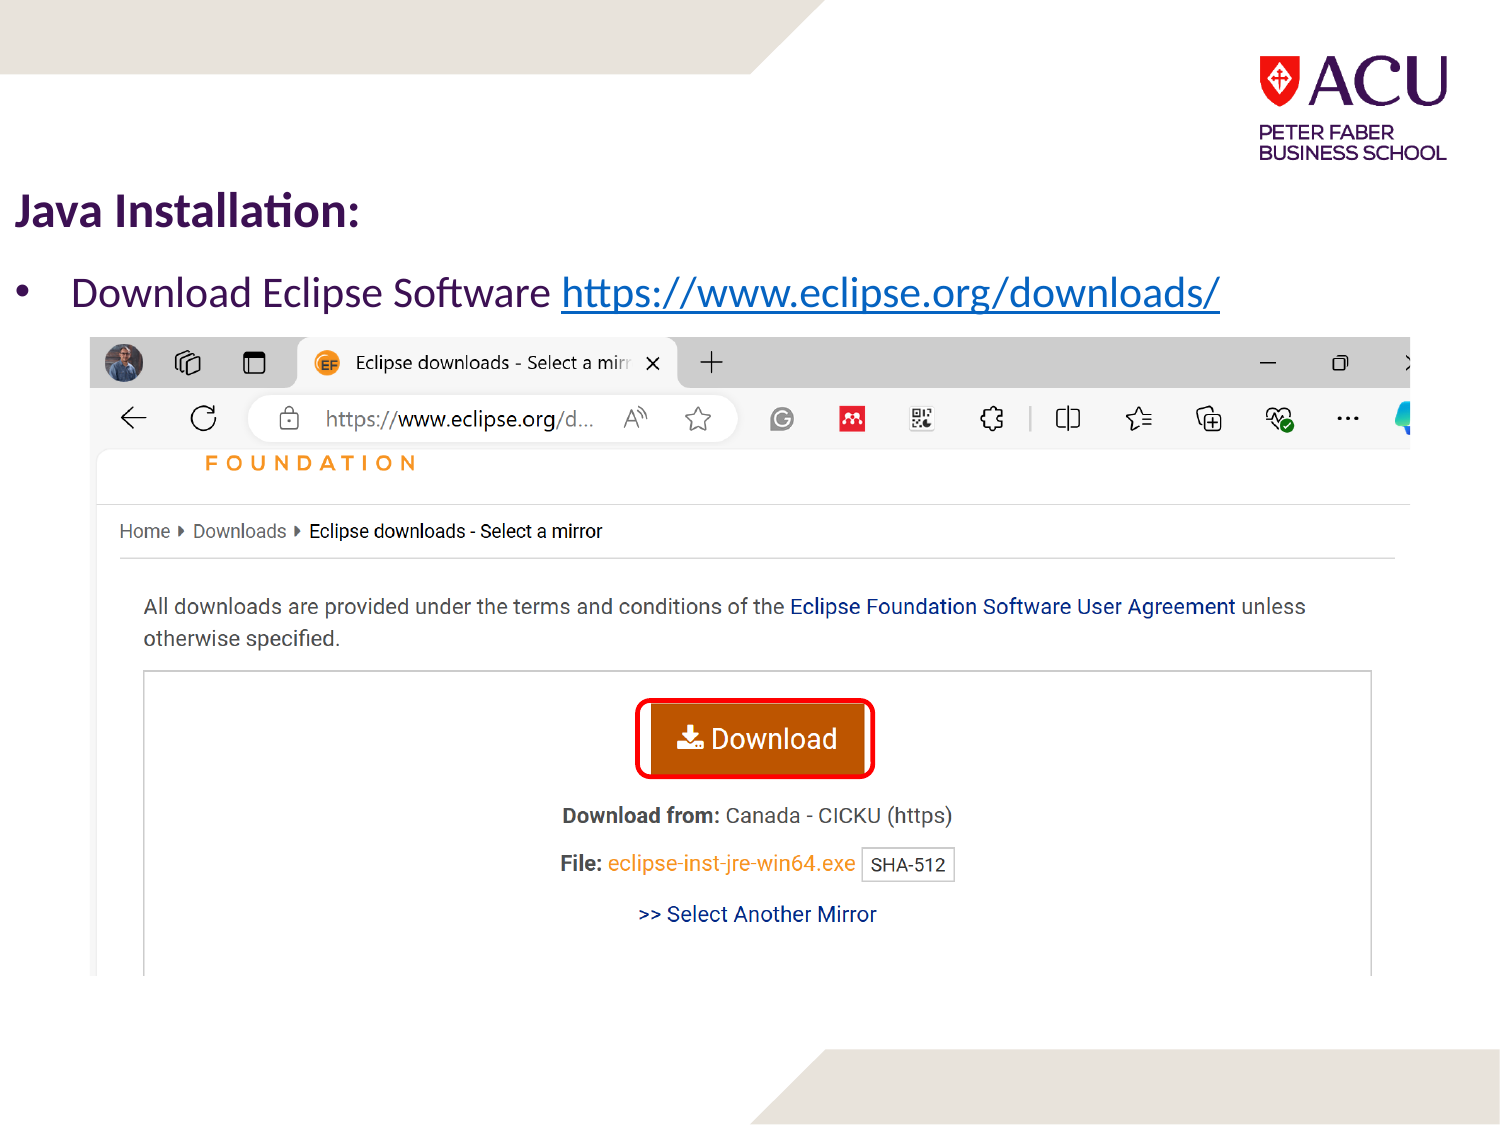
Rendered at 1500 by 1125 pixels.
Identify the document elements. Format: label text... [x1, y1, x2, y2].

text_box Java Installation: Download Eclipse Software https://www.eclipse.org/downloads/ [0, 140, 1500, 325]
picture [1240, 41, 1466, 140]
picture [89, 337, 1411, 976]
